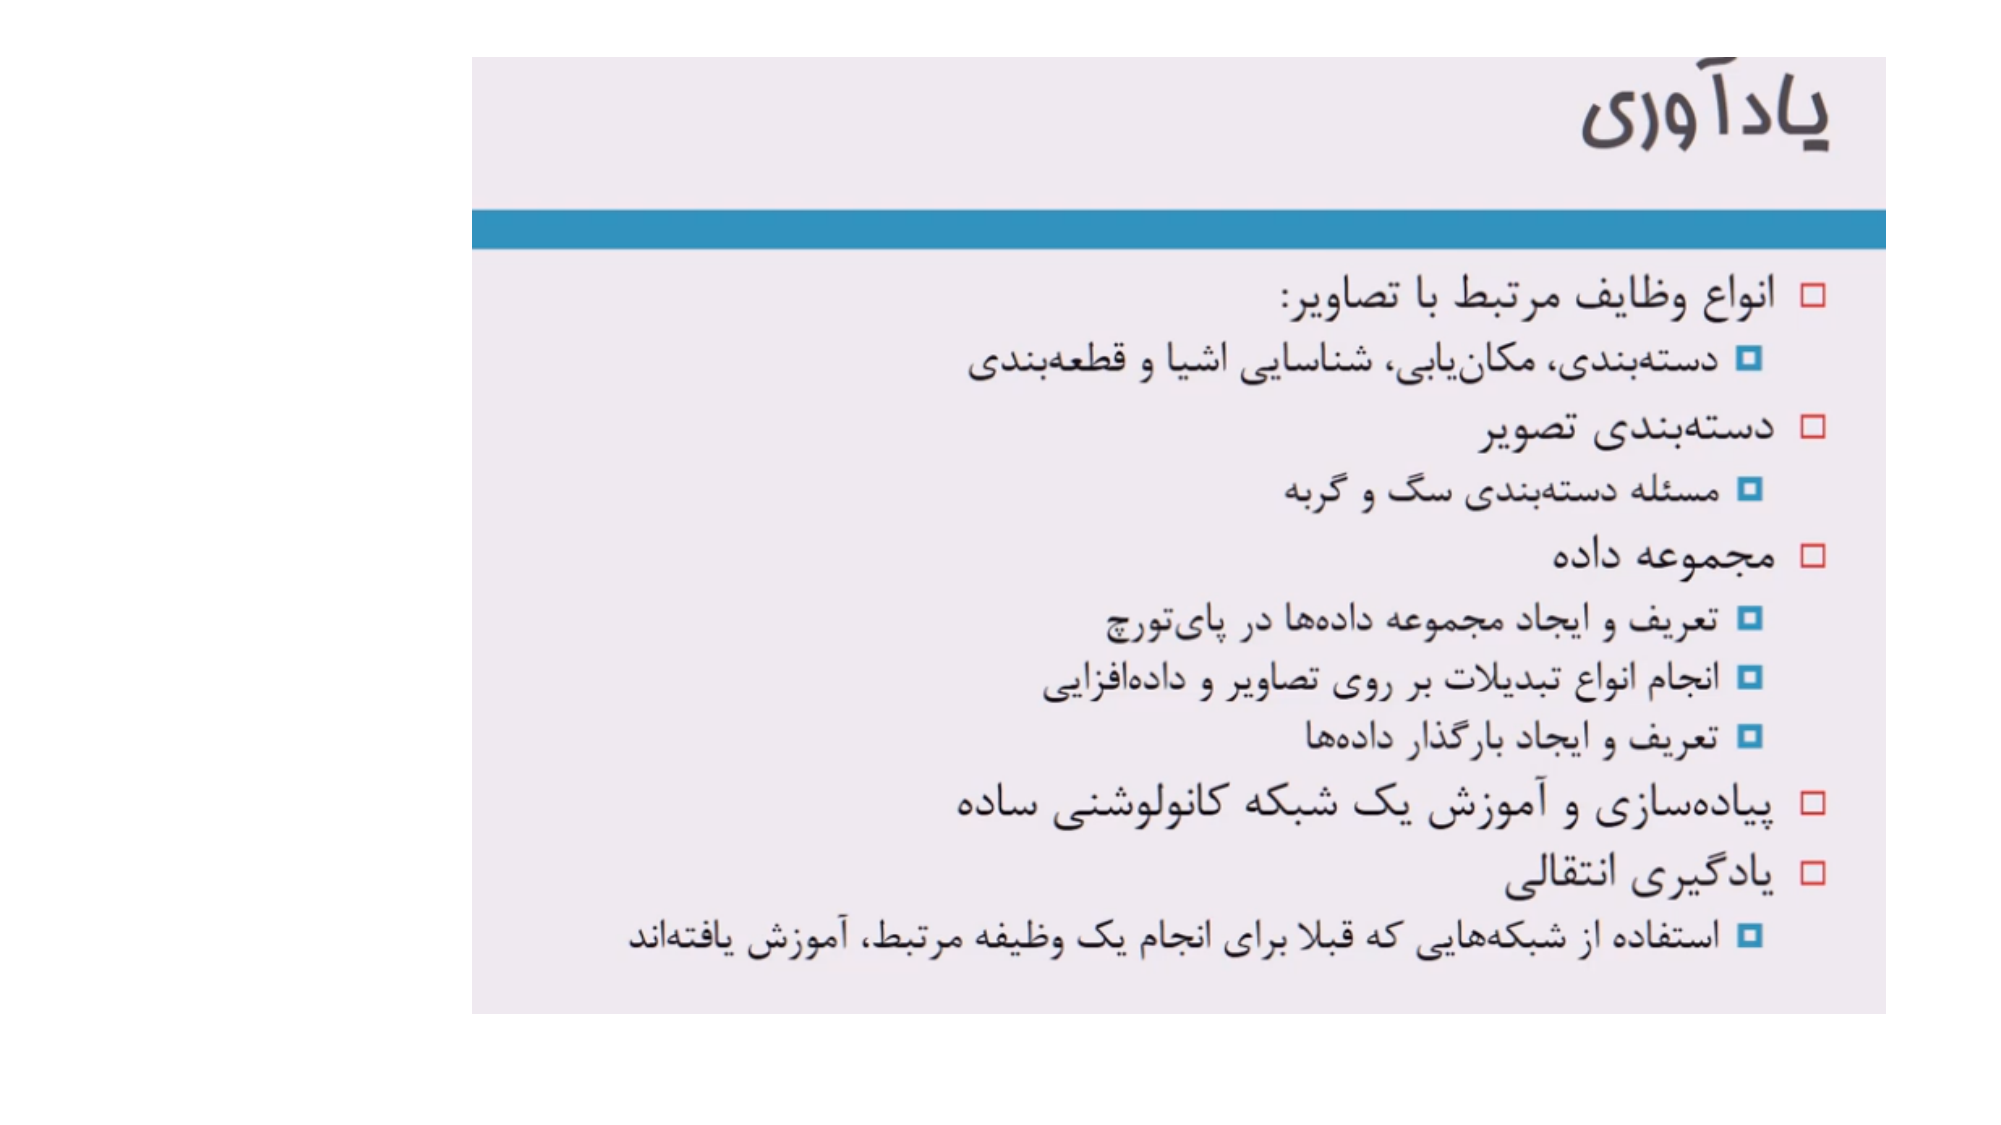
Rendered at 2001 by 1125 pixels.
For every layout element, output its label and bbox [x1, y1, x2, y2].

list [472, 57, 1886, 1014]
